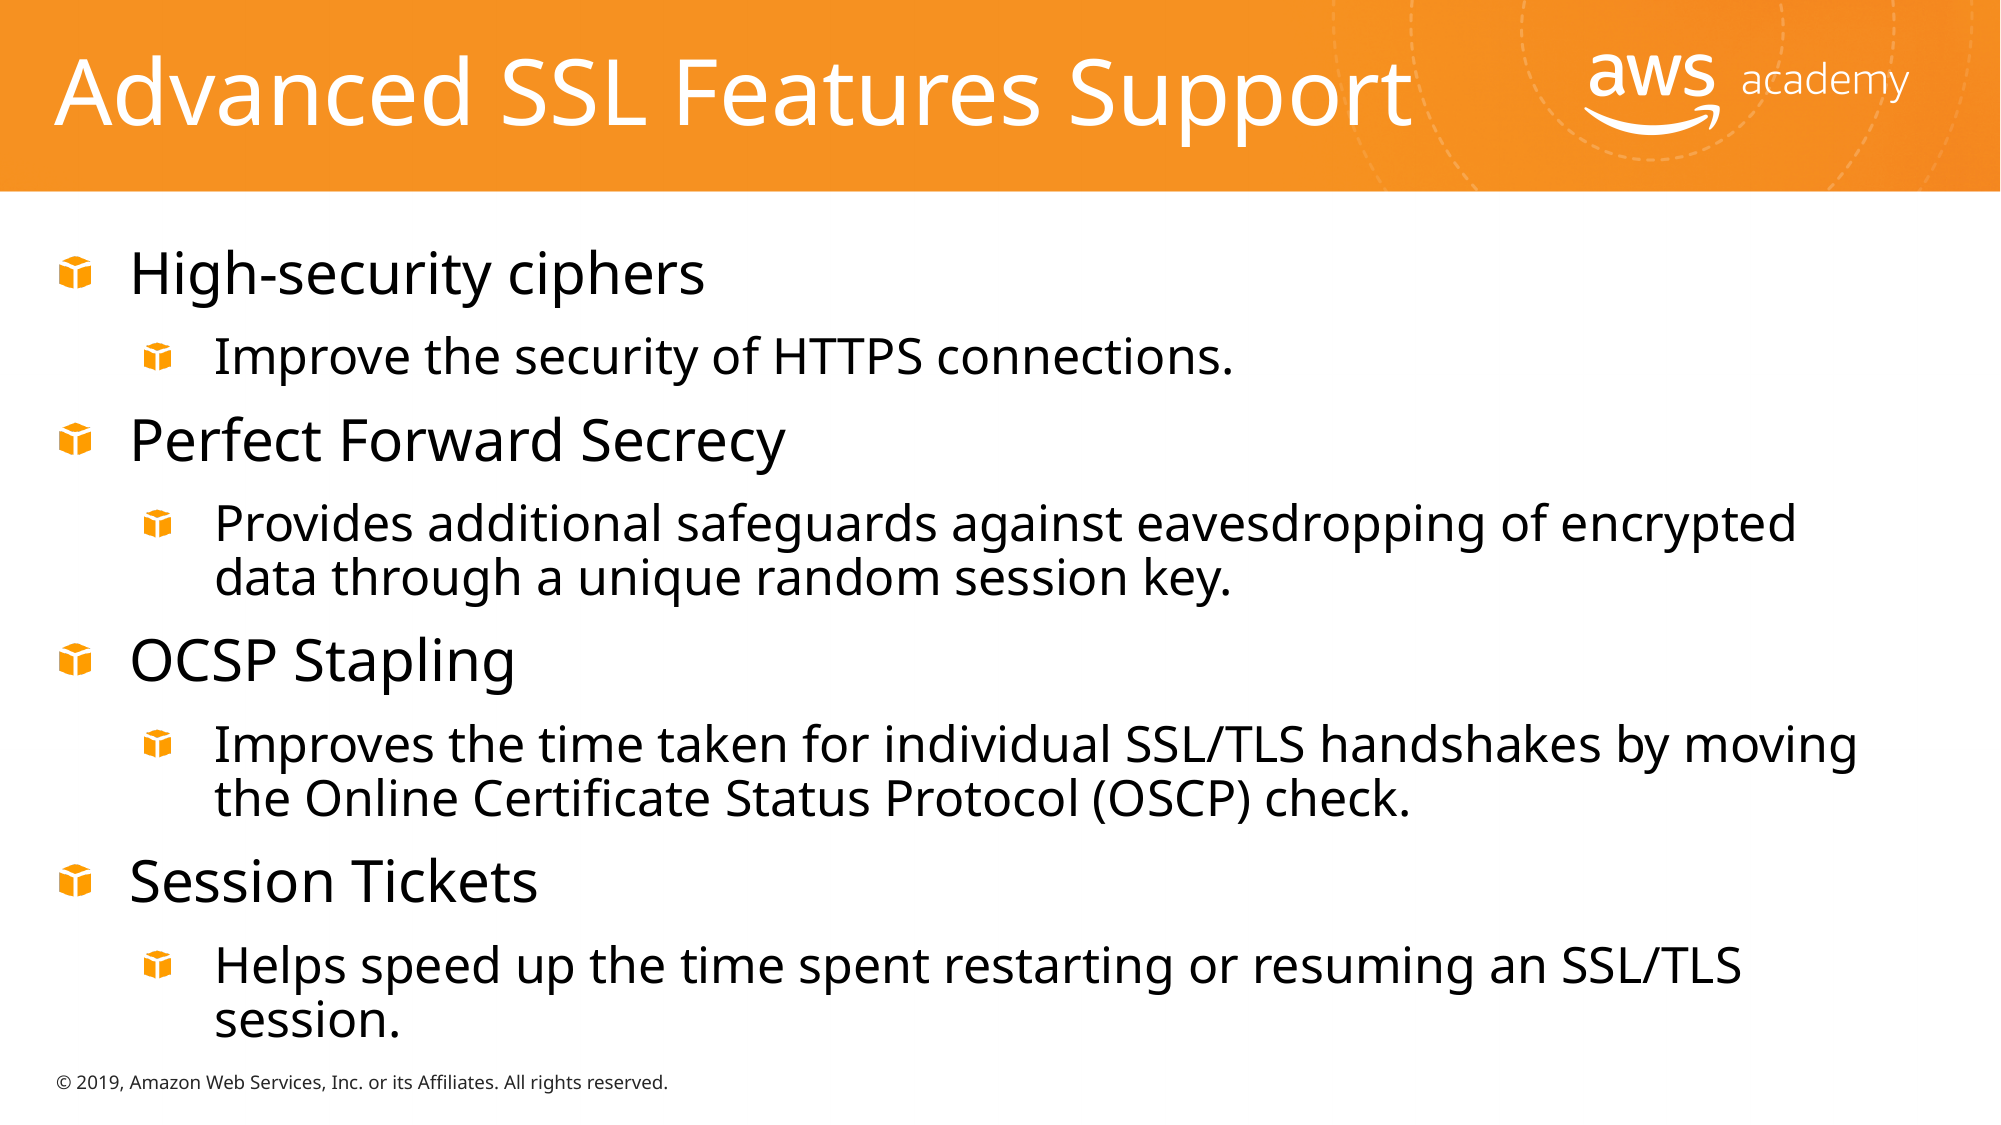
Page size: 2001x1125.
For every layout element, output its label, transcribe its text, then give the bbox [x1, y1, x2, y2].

list High-security ciphers Improve the security of HTTPS connections. Perfect Forward Secrecy Provides additional safeguards against eavesdropping of encrypted data through a unique random session key. OCSP Stapling Improves the time taken for individual SSL/TLS handshakes by moving the Online Certificate Status Protocol (OSCP) check. Session Tickets Helps speed up the time spent restarting or resuming an SSL/TLS session. [39, 236, 1902, 1043]
title Advanced SSL Features Support [39, 32, 1863, 160]
picture [0, 0, 2001, 1125]
